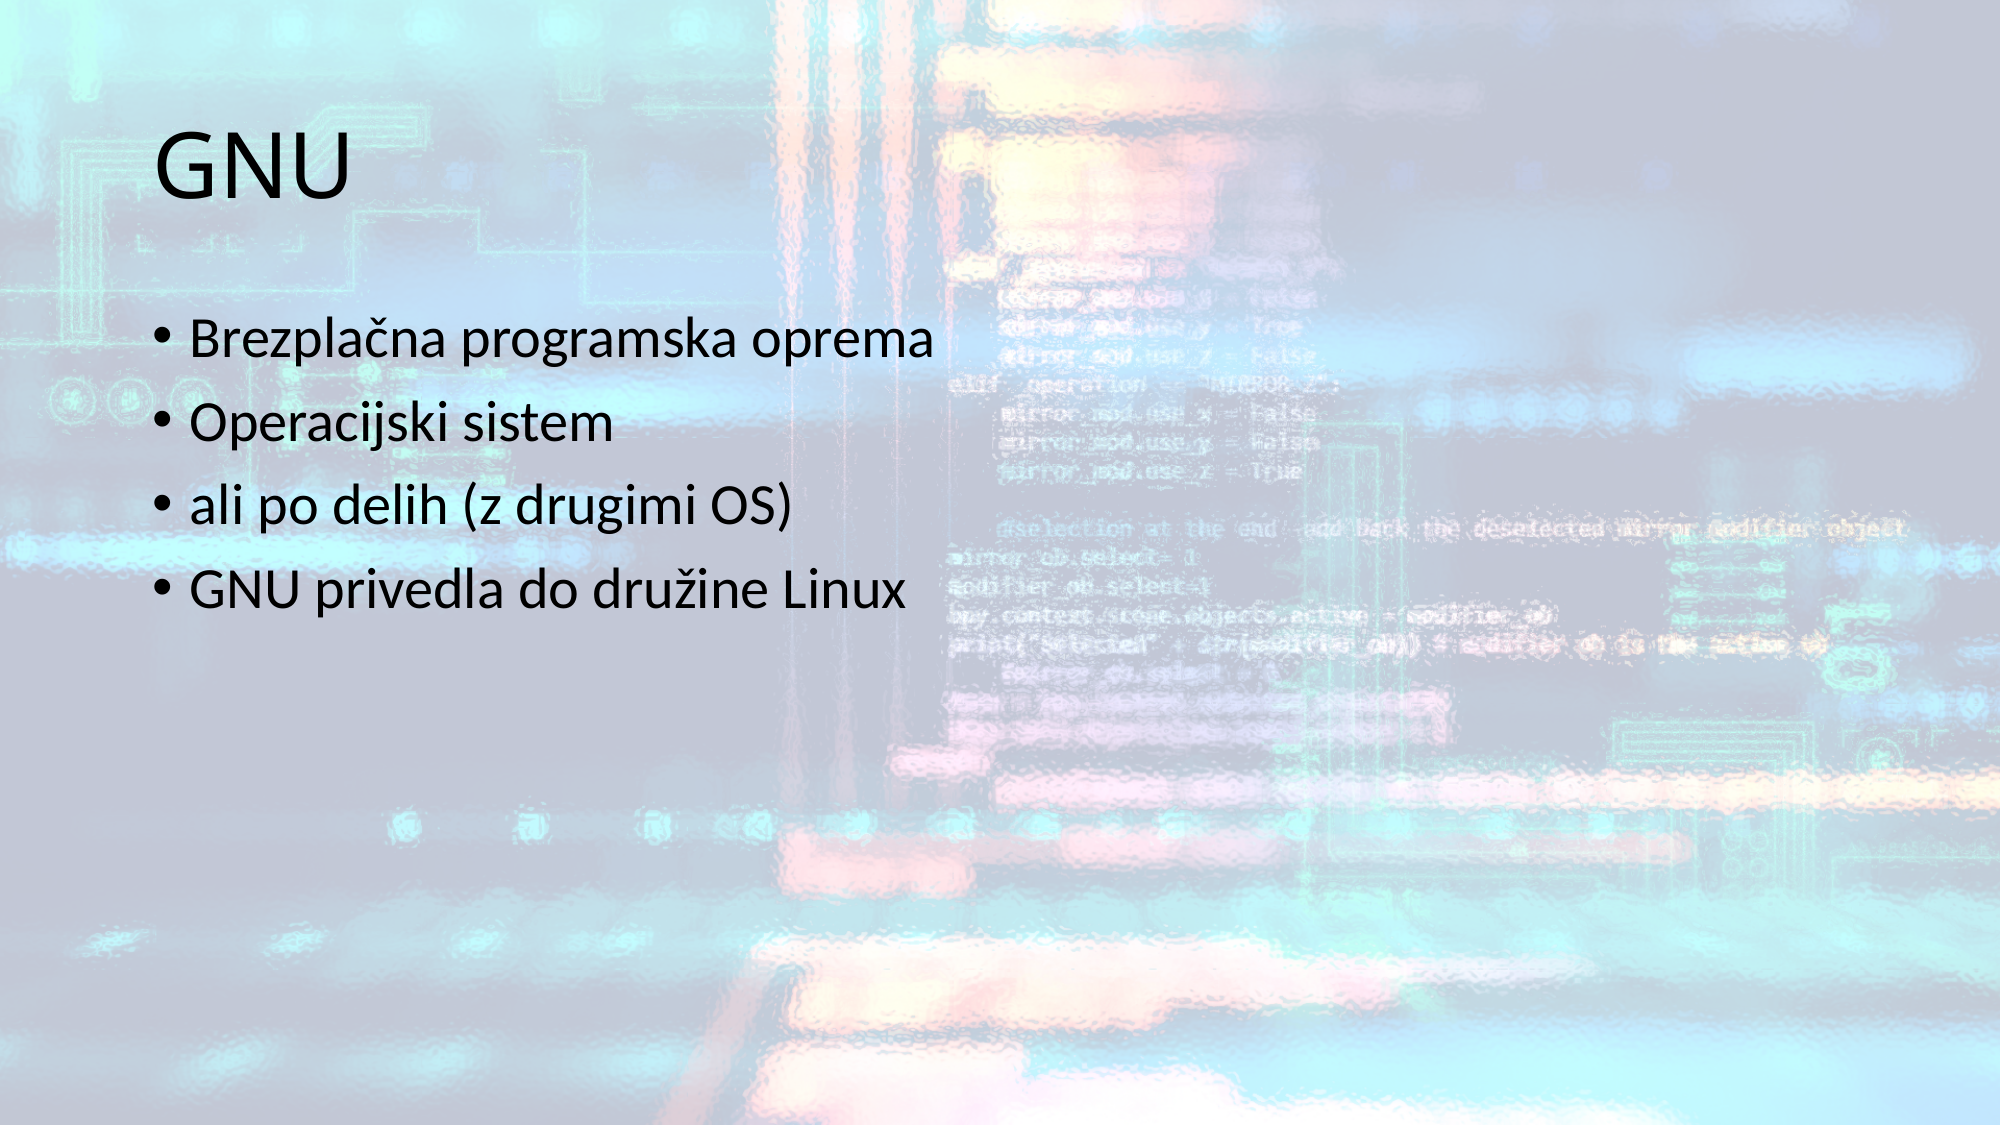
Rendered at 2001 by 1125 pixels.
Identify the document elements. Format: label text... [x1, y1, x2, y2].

title GNU [137, 59, 1863, 278]
list Brezplačna programska oprema Operacijski sistem ali po delih (z drugimi OS) GNU privedla do družine Linux [137, 299, 1863, 1014]
